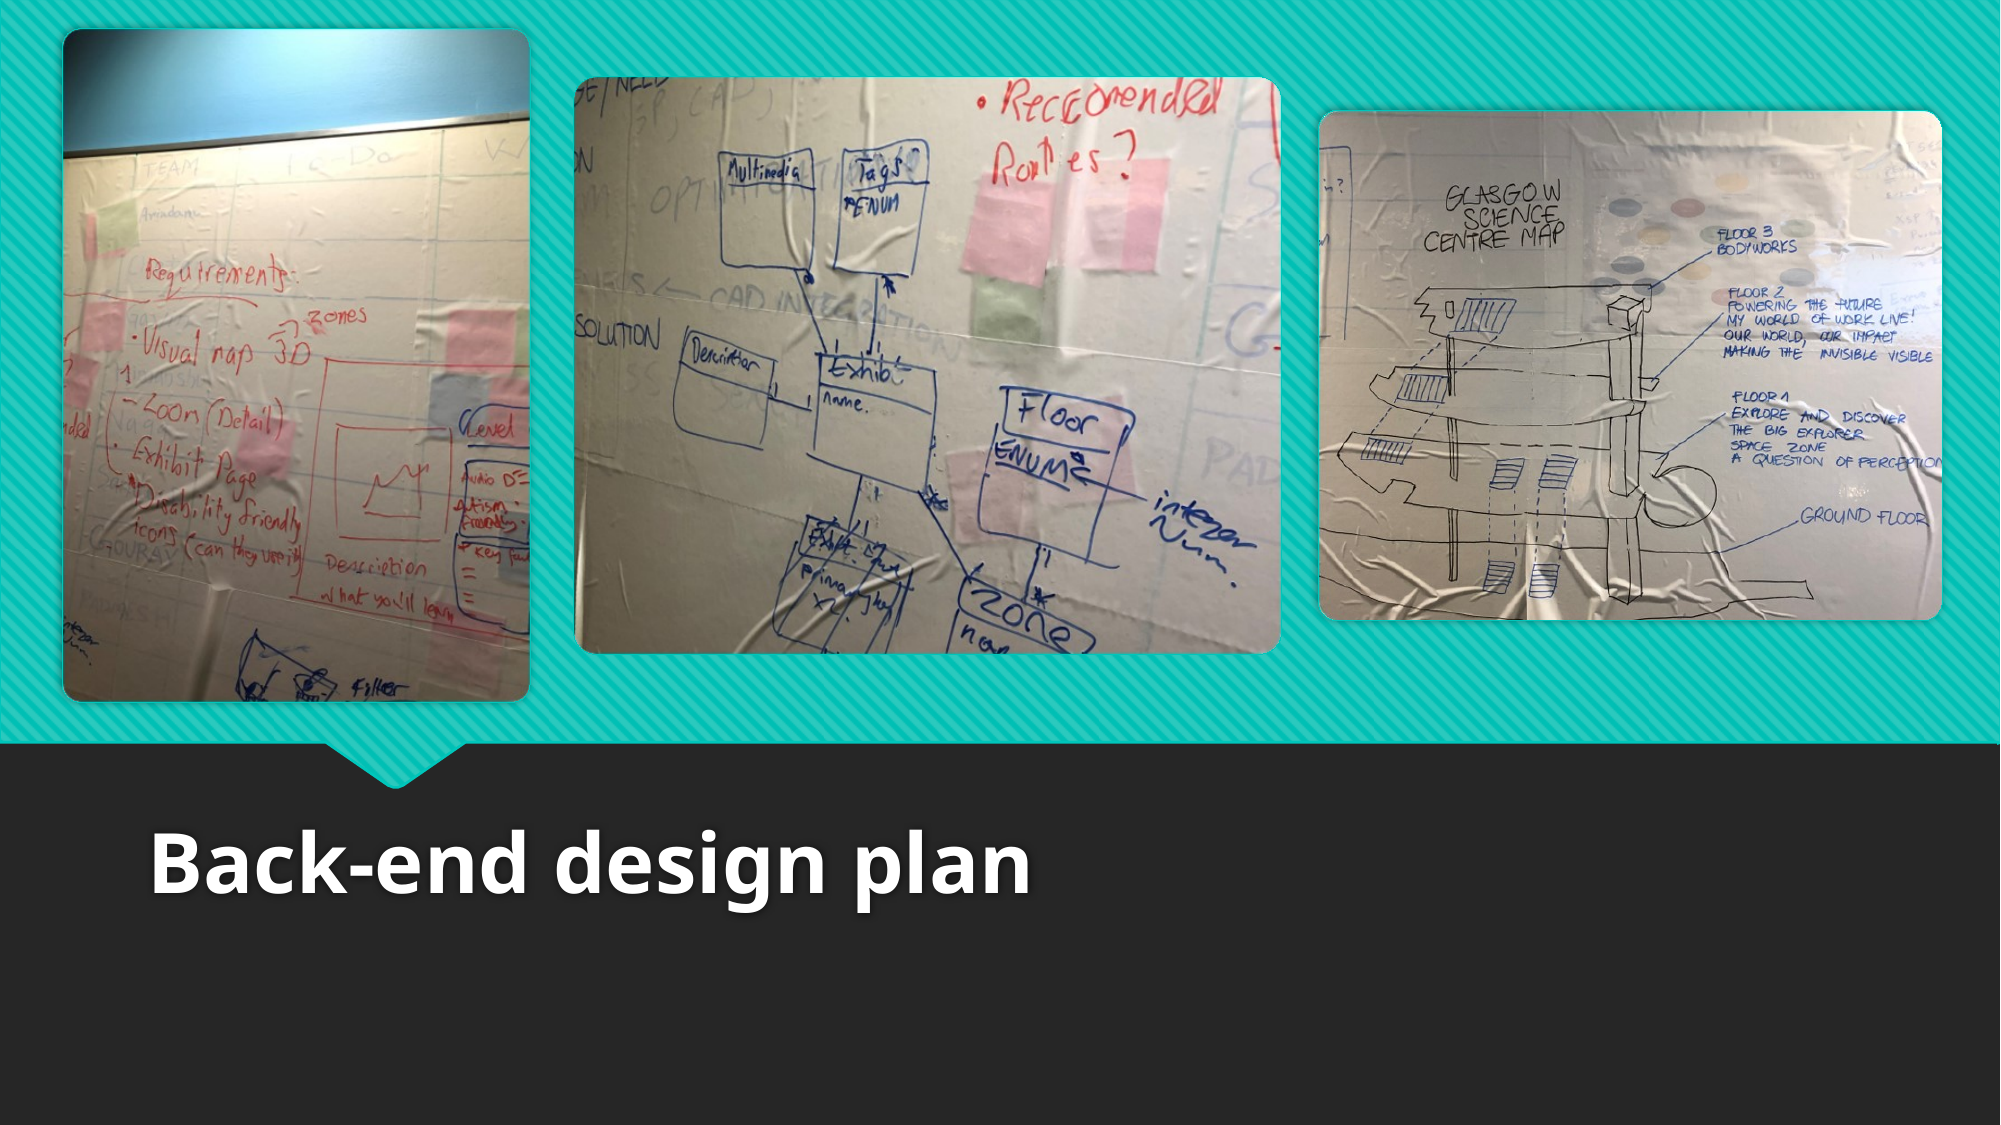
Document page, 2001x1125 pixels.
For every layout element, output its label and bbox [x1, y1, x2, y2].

list [62, 28, 531, 703]
text_box [0, 742, 2000, 1125]
list [1317, 109, 1943, 622]
text_box [0, 0, 2000, 742]
picture [573, 76, 1282, 655]
